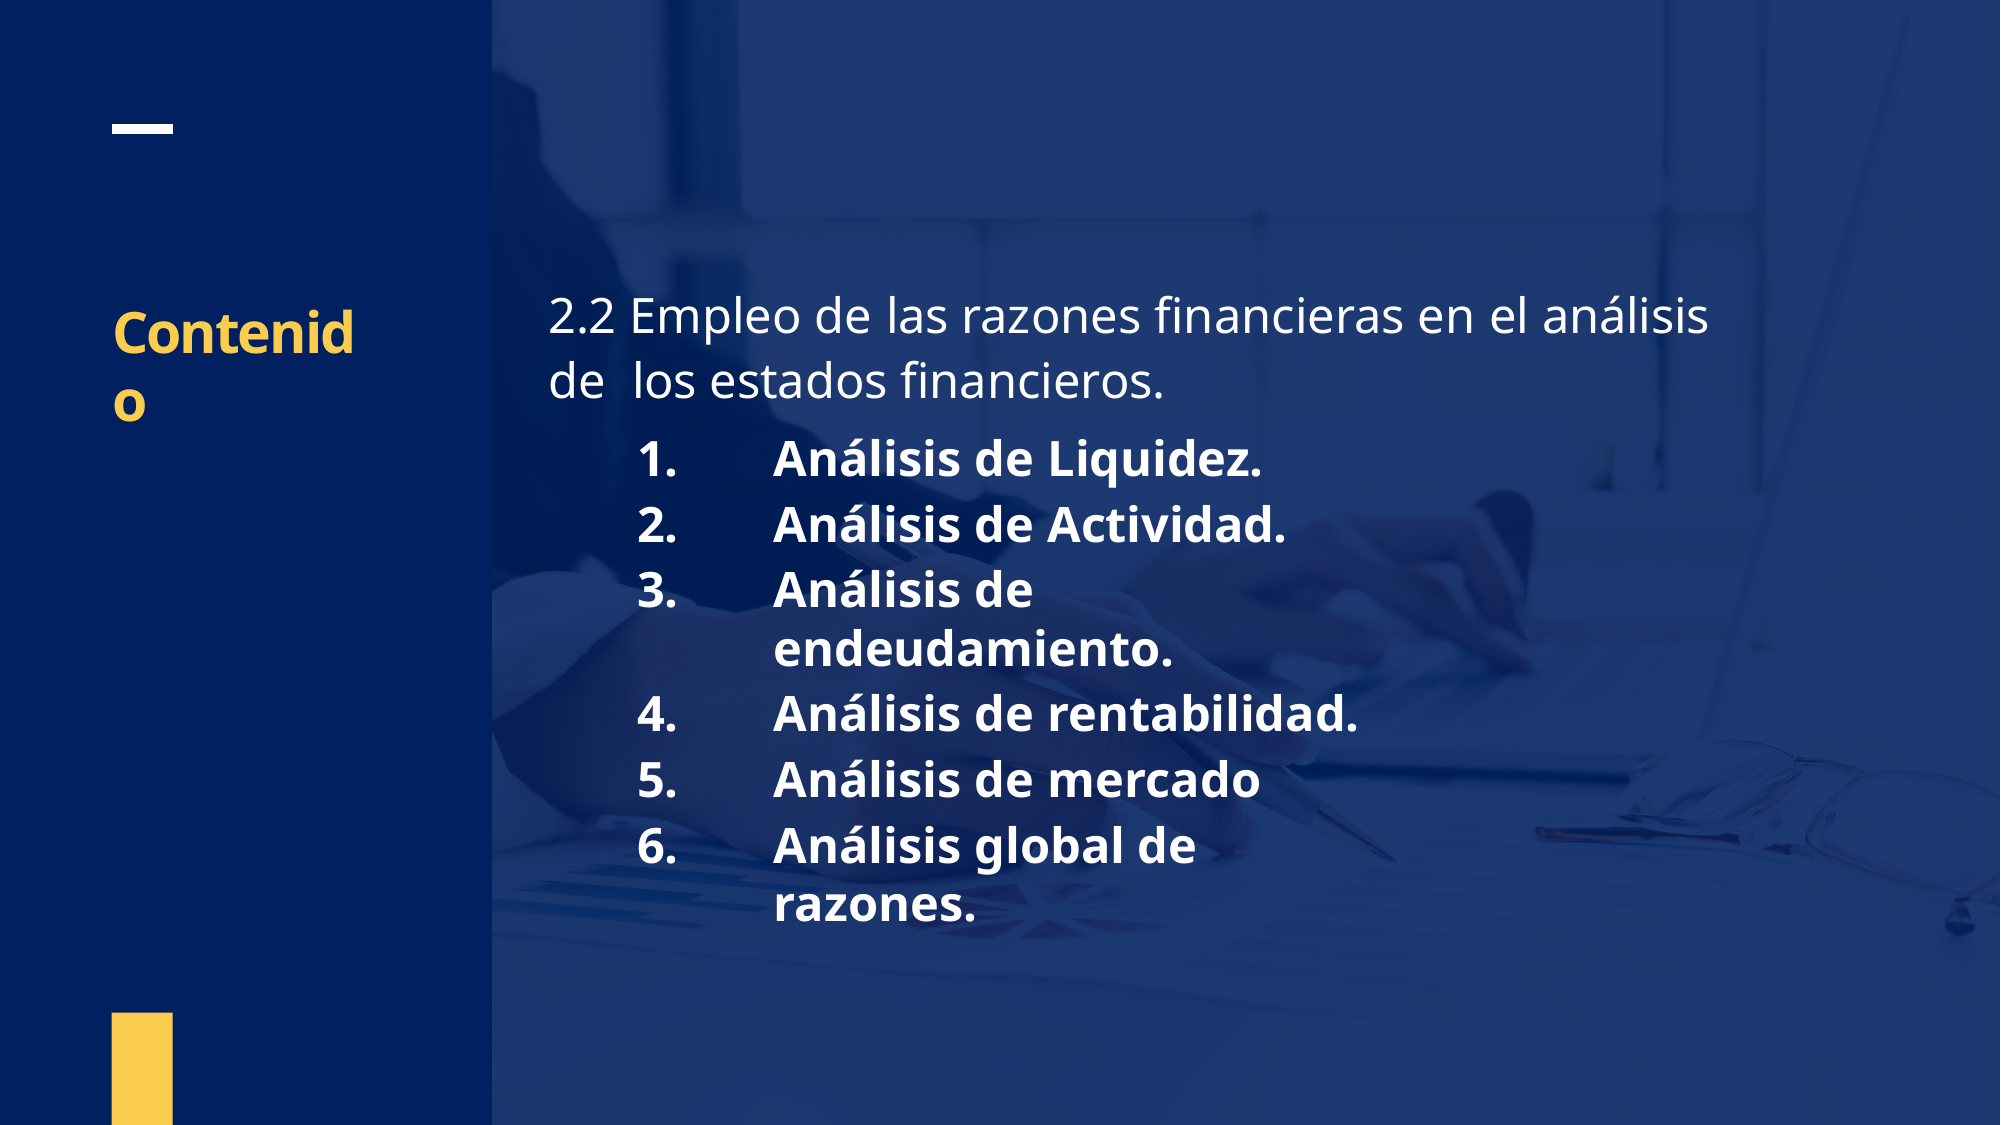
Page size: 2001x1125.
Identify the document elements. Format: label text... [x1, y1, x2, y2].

text_box Contenido [111, 295, 388, 434]
picture [492, 0, 2000, 1125]
text_box [0, 0, 492, 1125]
text_box [111, 1012, 173, 1125]
